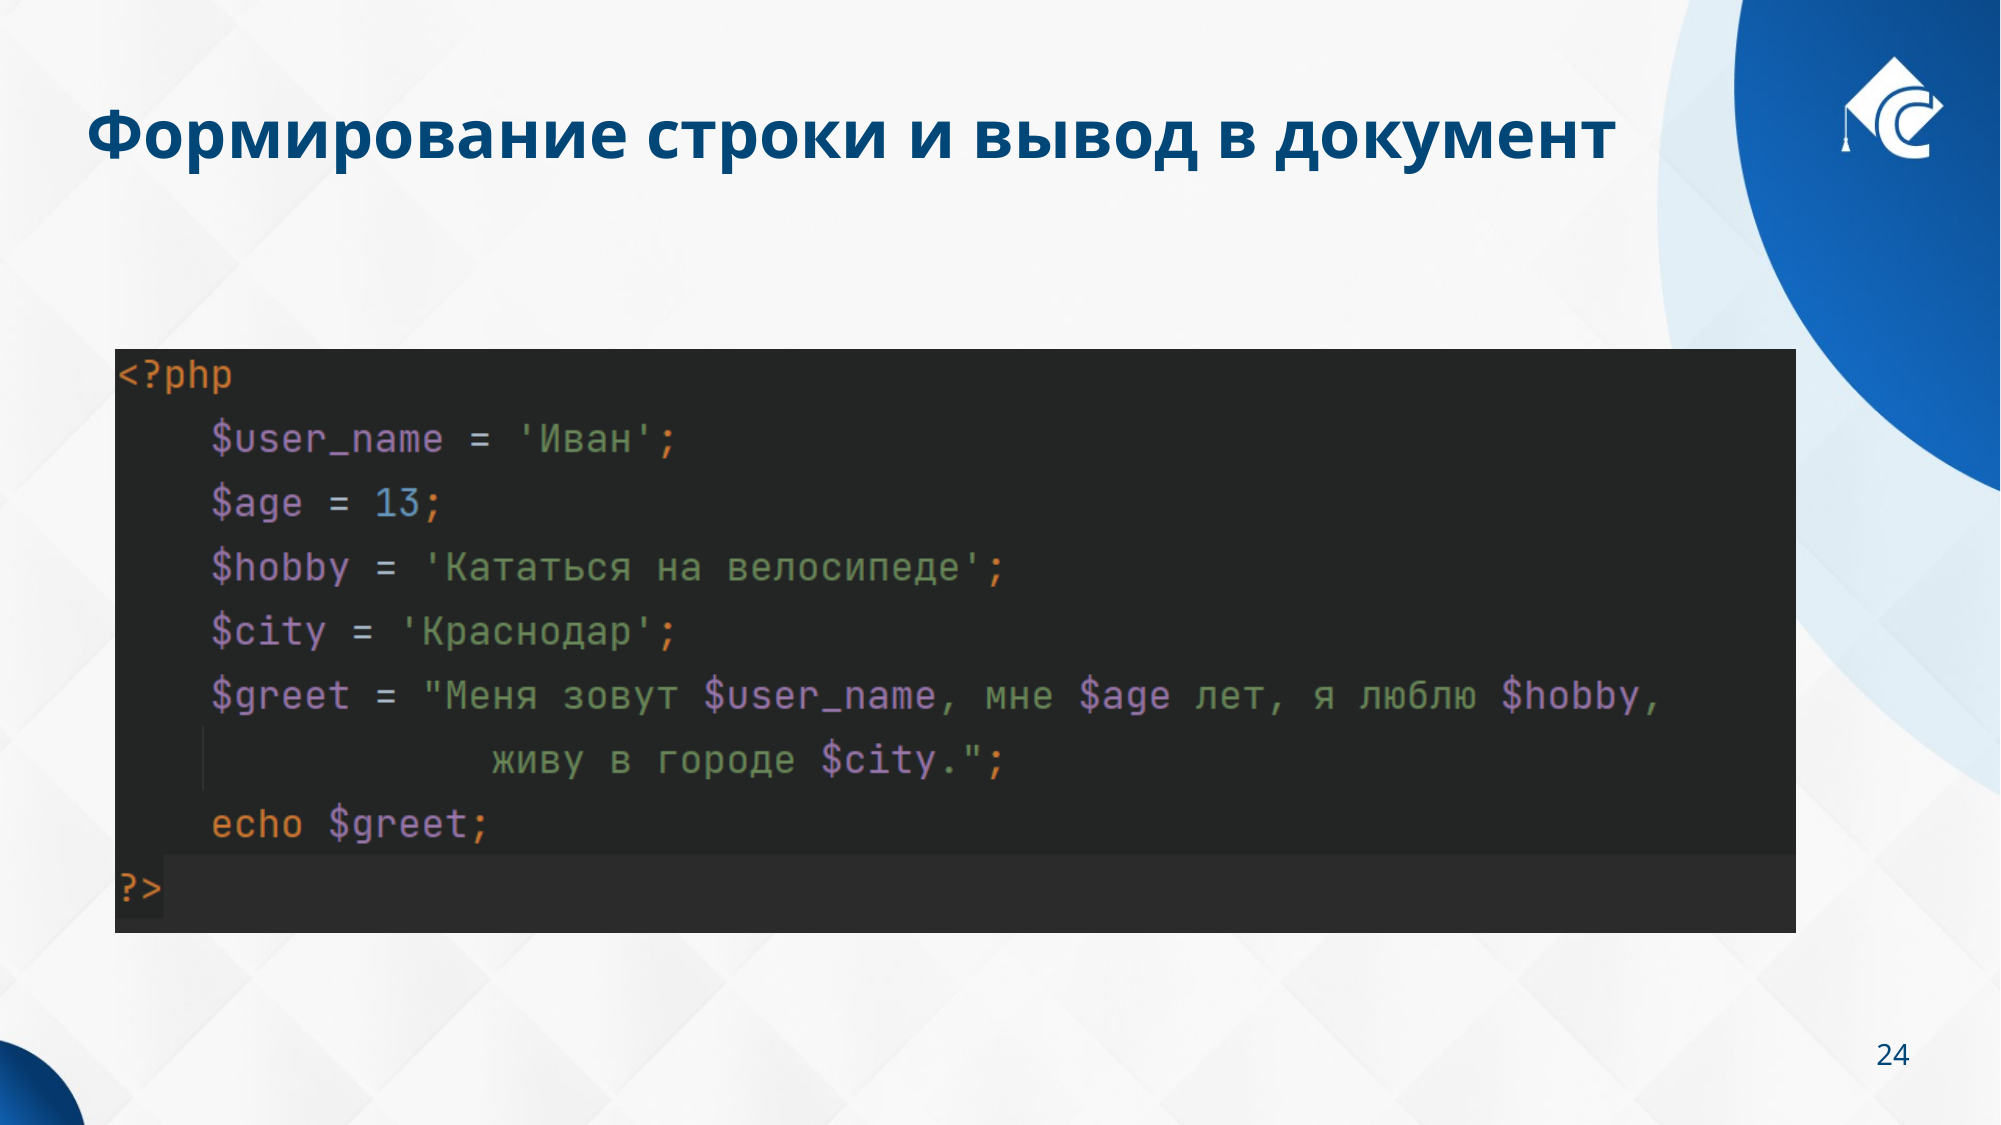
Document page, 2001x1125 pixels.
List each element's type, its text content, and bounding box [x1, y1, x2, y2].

picture [0, 0, 2001, 1125]
title Формирование строки и вывод в документ [71, 44, 1652, 229]
slide_number 24 [1806, 1026, 1925, 1086]
